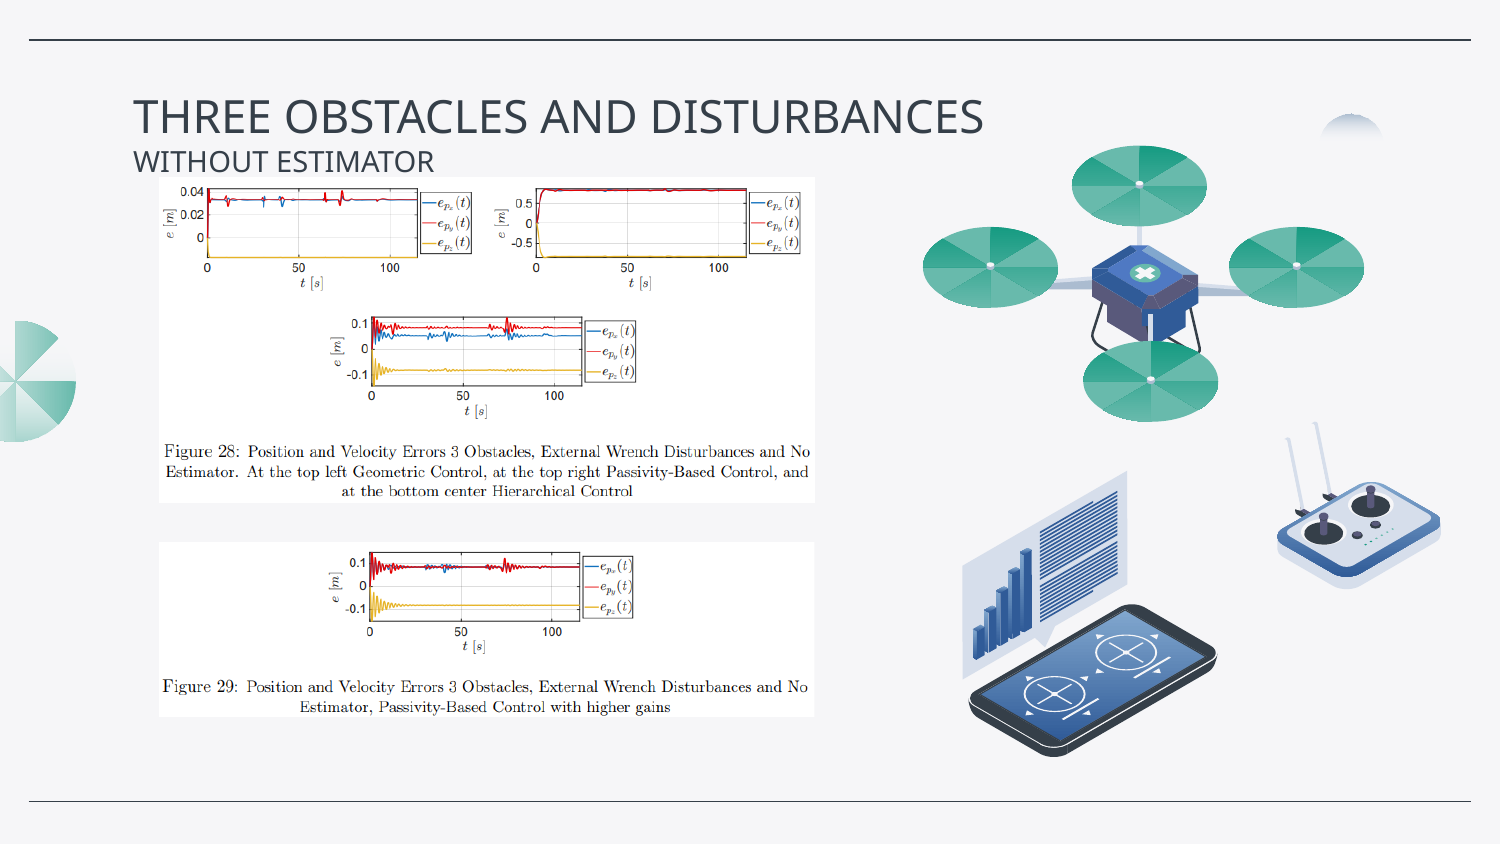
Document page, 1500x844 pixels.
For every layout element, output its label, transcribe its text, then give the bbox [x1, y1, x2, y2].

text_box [1275, 421, 1443, 591]
picture [158, 542, 815, 717]
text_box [916, 145, 1372, 423]
title THREE OBSTACLES AND DISTURBANCES WITHOUT ESTIMATOR [118, 72, 1383, 167]
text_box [961, 470, 1218, 758]
text_box [1318, 113, 1383, 166]
picture [158, 177, 815, 504]
subtitle [118, 252, 889, 725]
